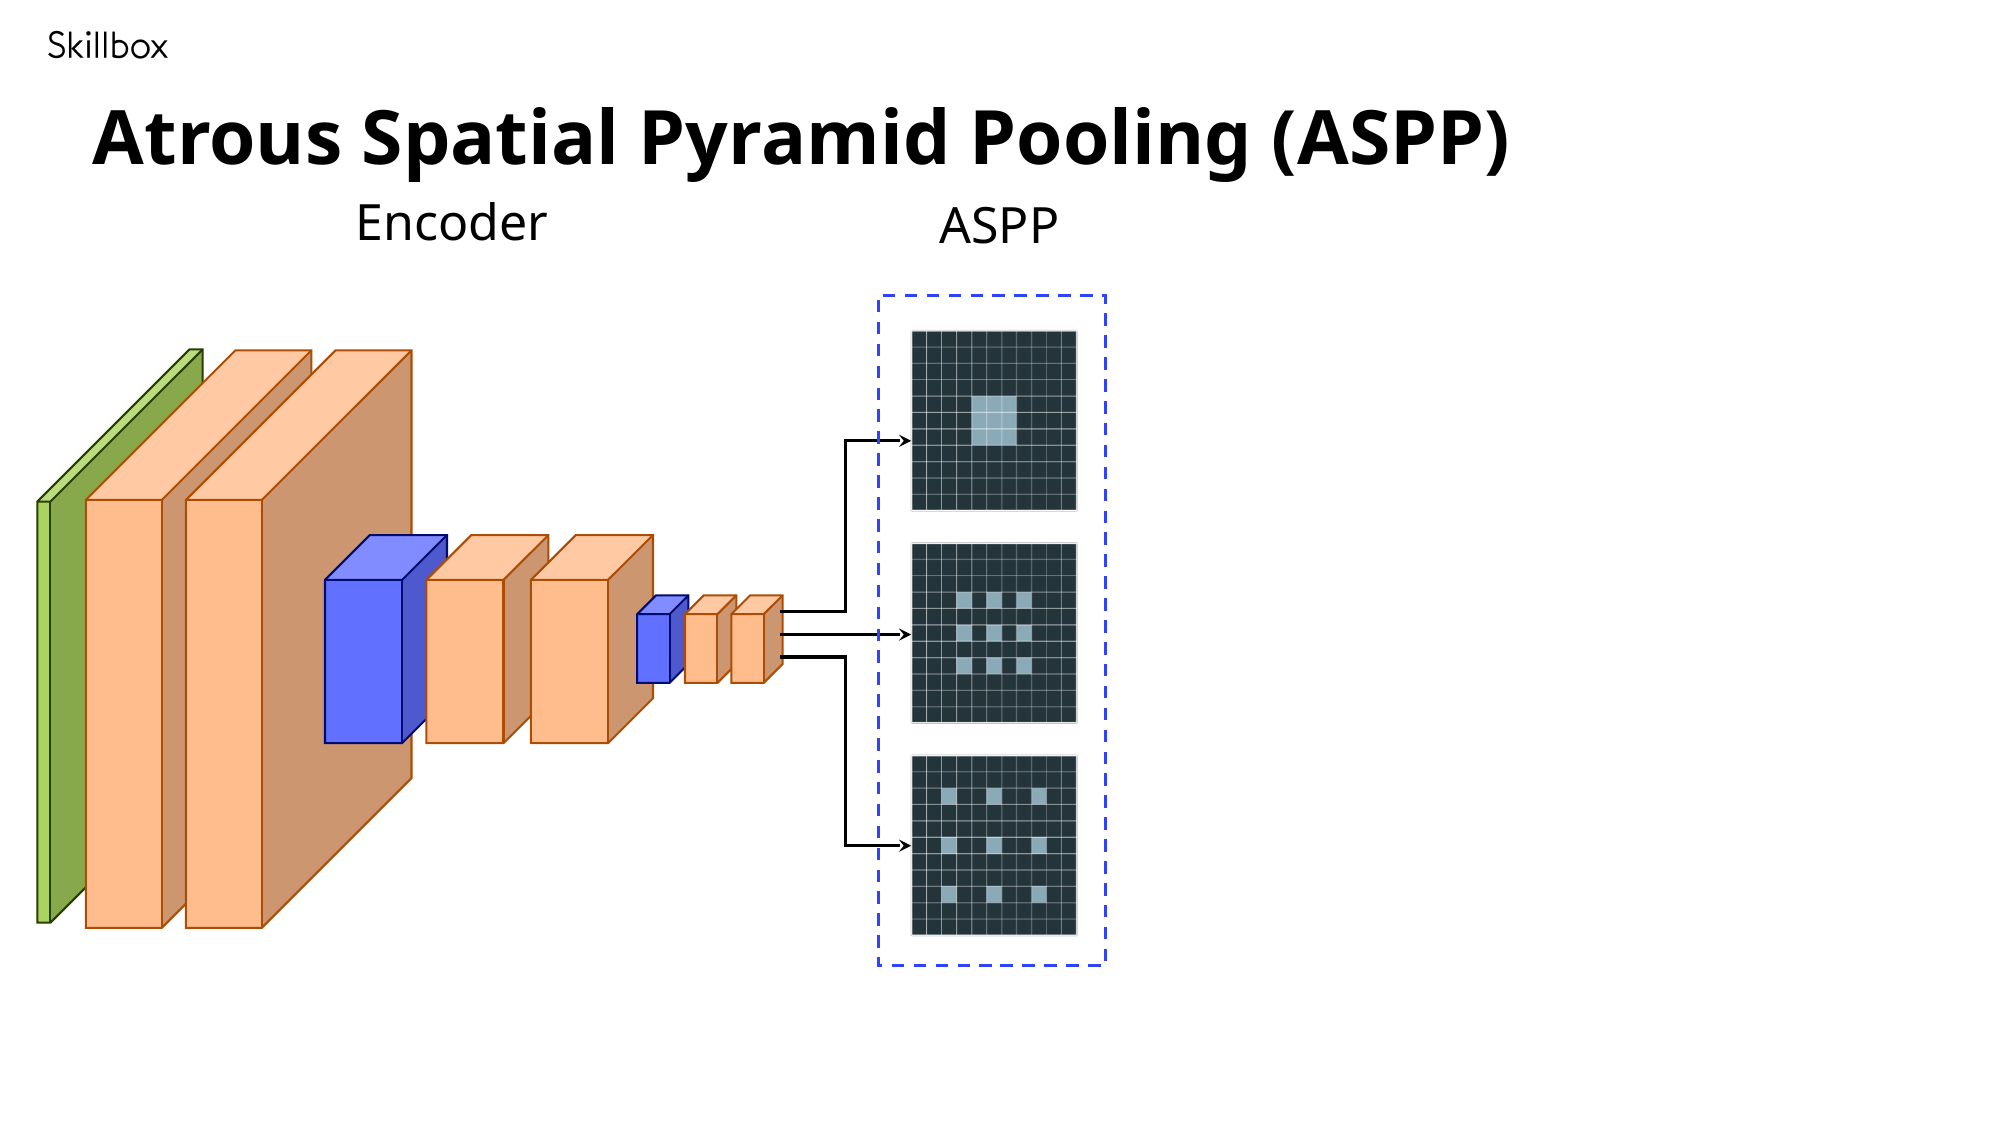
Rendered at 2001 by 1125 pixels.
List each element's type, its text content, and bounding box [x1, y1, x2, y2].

text_box [878, 295, 1106, 542]
text_box [37, 349, 203, 923]
text_box [185, 350, 412, 928]
text_box Atrous Spatial Pyramid Pooling (ASPP) [77, 86, 1982, 195]
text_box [779, 440, 912, 542]
text_box [530, 535, 653, 744]
text_box Encoder [340, 195, 567, 258]
text_box ASPP [924, 195, 1106, 261]
text_box [426, 535, 549, 744]
text_box [637, 595, 680, 683]
picture [48, 30, 168, 59]
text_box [779, 728, 912, 846]
text_box [85, 350, 312, 928]
picture [685, 544, 1304, 721]
text_box [878, 728, 1106, 966]
text_box [324, 535, 447, 744]
